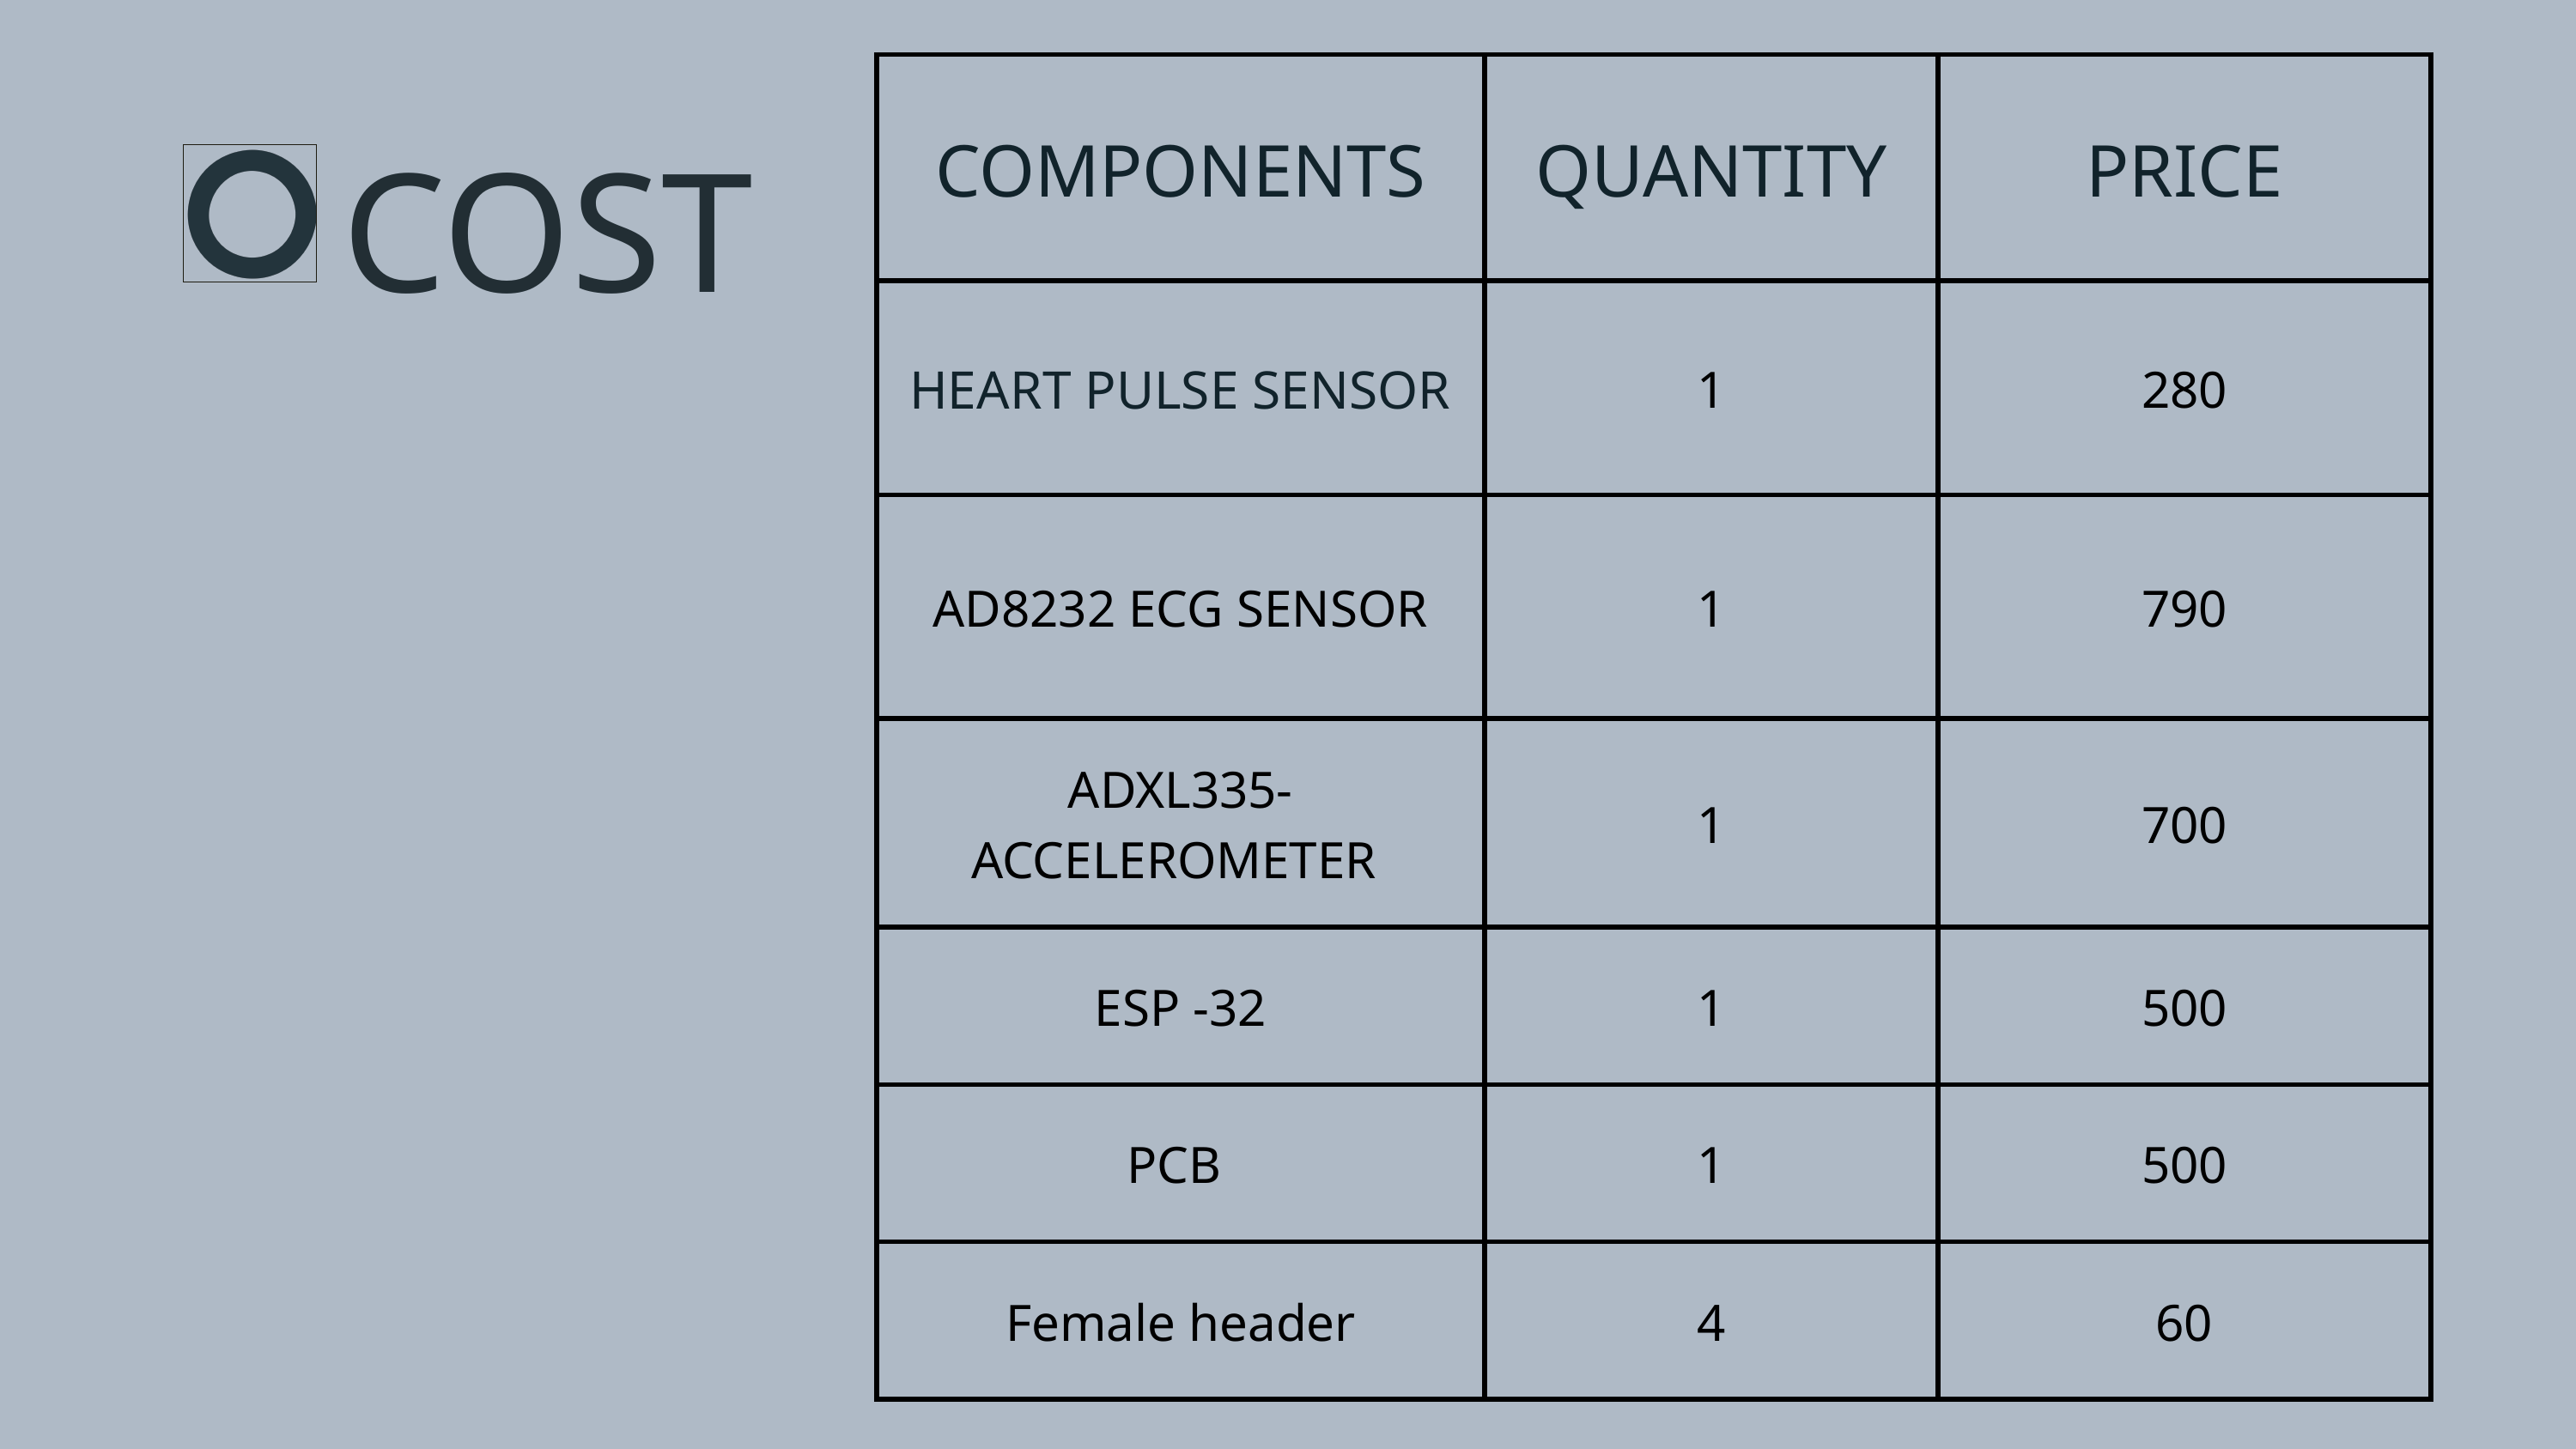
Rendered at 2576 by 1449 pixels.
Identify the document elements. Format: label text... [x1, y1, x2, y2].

table_cell 60 [1941, 1244, 2428, 1397]
text_box COST [144, 94, 951, 326]
table_header QUANTITY [1487, 57, 1935, 278]
table_cell ADXL335- ACCELEROMETER [879, 721, 1482, 925]
table_cell 1 [1487, 1087, 1935, 1240]
table_cell 1 [1487, 283, 1935, 493]
table_cell 1 [1487, 930, 1935, 1082]
table_cell 1 [1487, 721, 1935, 925]
table_cell 700 [1941, 721, 2428, 925]
table_cell Female header [879, 1244, 1482, 1397]
table_cell 500 [1941, 930, 2428, 1082]
table_cell 4 [1487, 1244, 1935, 1397]
table_cell 500 [1941, 1087, 2428, 1240]
table_cell 1 [1487, 497, 1935, 716]
table_cell PCB [879, 1087, 1482, 1240]
table_header PRICE [1941, 57, 2428, 278]
table_cell AD8232 ECG SENSOR [879, 497, 1482, 716]
table_cell 280 [1941, 283, 2428, 493]
table_header COMPONENTS [879, 57, 1482, 278]
table_cell HEART PULSE SENSOR [879, 283, 1482, 493]
text_box [183, 144, 317, 282]
table_cell ESP -32 [879, 930, 1482, 1082]
table_cell 790 [1941, 497, 2428, 716]
